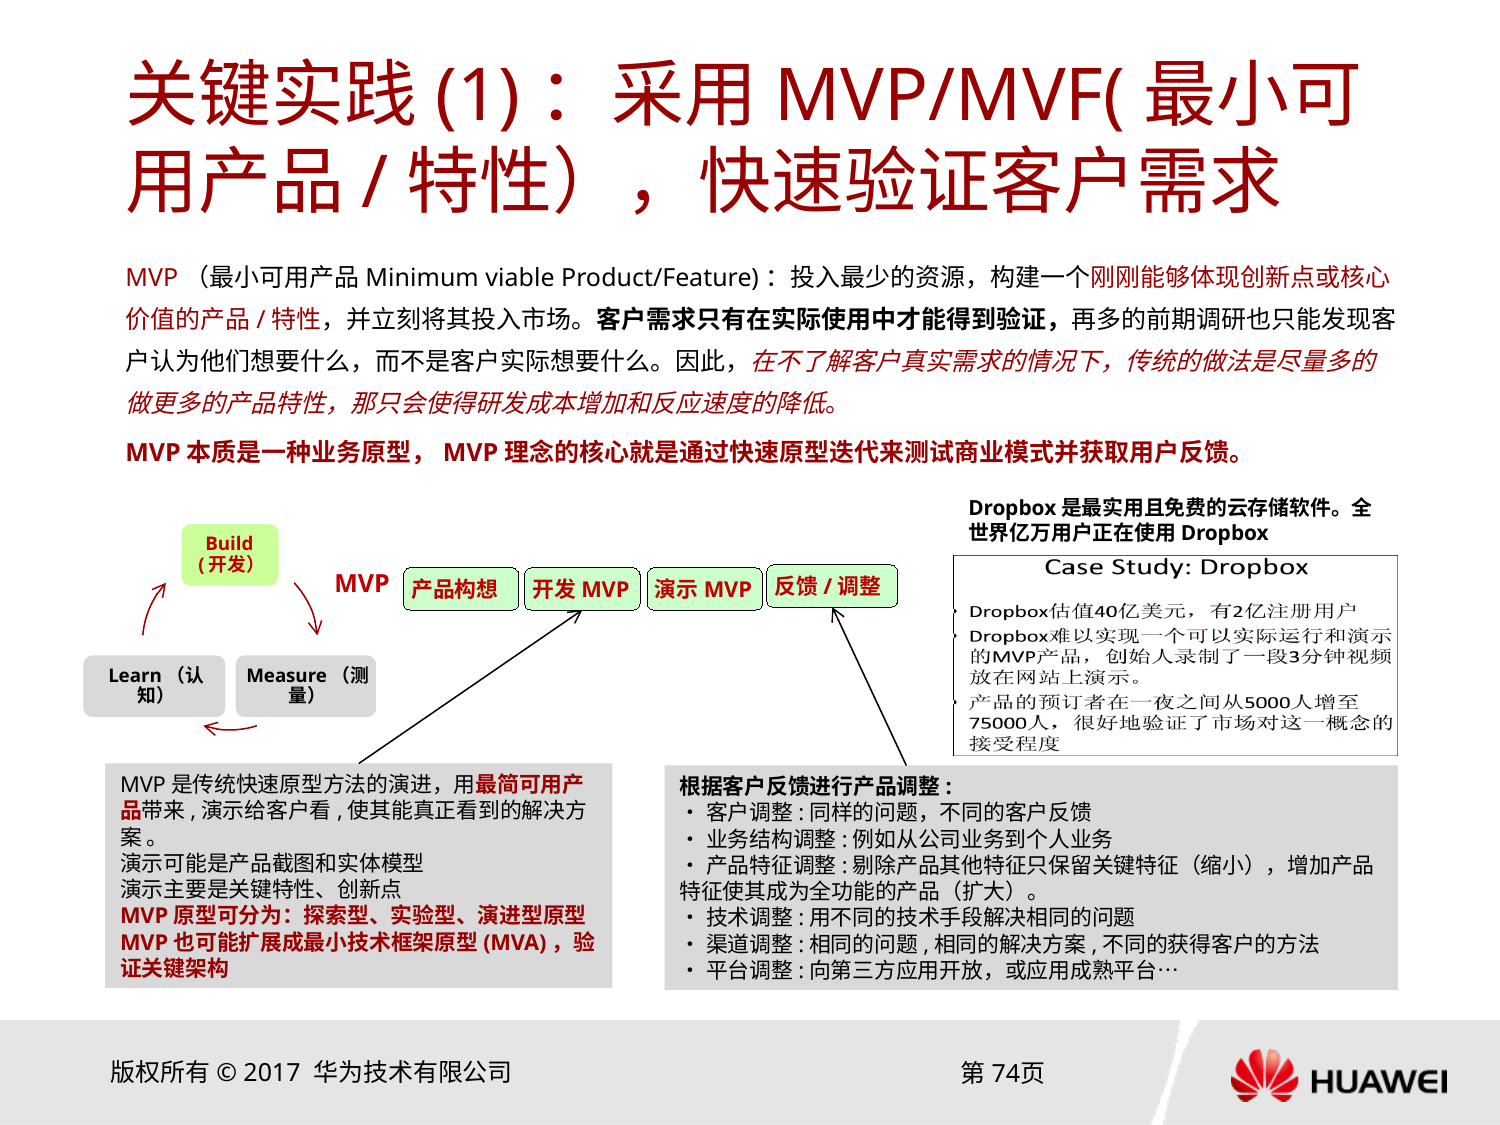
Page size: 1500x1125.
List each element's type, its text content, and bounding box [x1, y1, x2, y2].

title 关键实践(1)：采用MVP/MVF(最小可用产品/特性），快速验证客户需求 [111, 63, 1378, 207]
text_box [0, 486, 1399, 1002]
picture [0, 1020, 1500, 1125]
list MVP（最小可用产品Minimum viable Product/Feature)：投入最少的资源，构建一个刚刚能够体现创新点或核心价值的产品/特性，并立刻将其投入市场。客户需求只有在实际使用中才能得到验证，再多的前期调研也只能发现客户认为他们想要什么，而不是客户实际想要什么。因此，在不了解客户真实需求的情况下，传统的做法是尽量多的做更多的产品特性，那只会使得研发成本增加和反应速度的降低。 MVP本质是一种业务原型，MVP理念的核心就是通过快速原型迭代来测试商业模式并获取用户反馈。 [111, 242, 1412, 887]
